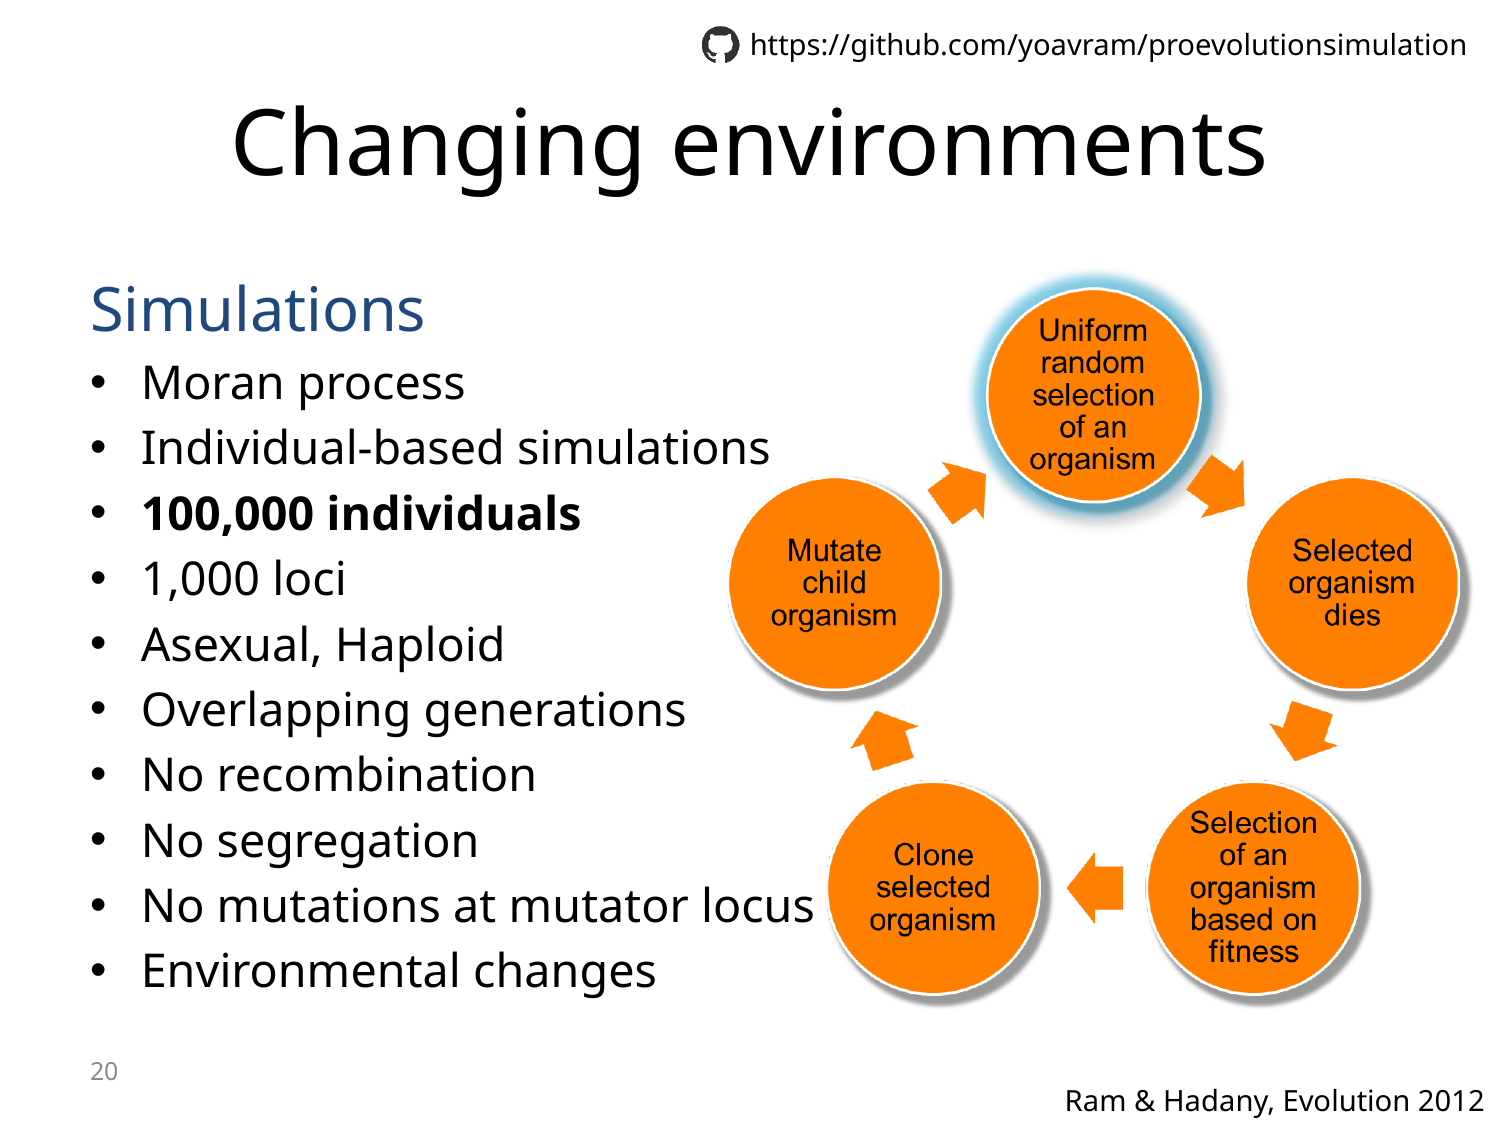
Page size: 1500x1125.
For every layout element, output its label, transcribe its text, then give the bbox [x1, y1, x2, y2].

picture [645, 255, 1500, 1012]
title Changing environments [75, 45, 1425, 233]
text_box Ram & Hadany, Evolution 2012 [873, 1074, 1500, 1125]
slide_number 20 [75, 1042, 425, 1103]
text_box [699, 18, 1483, 70]
list Simulations Moran process Individual-based simulations 100,000 individuals 1,000 loci Asexual, Haploid Overlapping generations No recombination No segregation No mutations at mutator locus Environmental changes [75, 262, 640, 1005]
